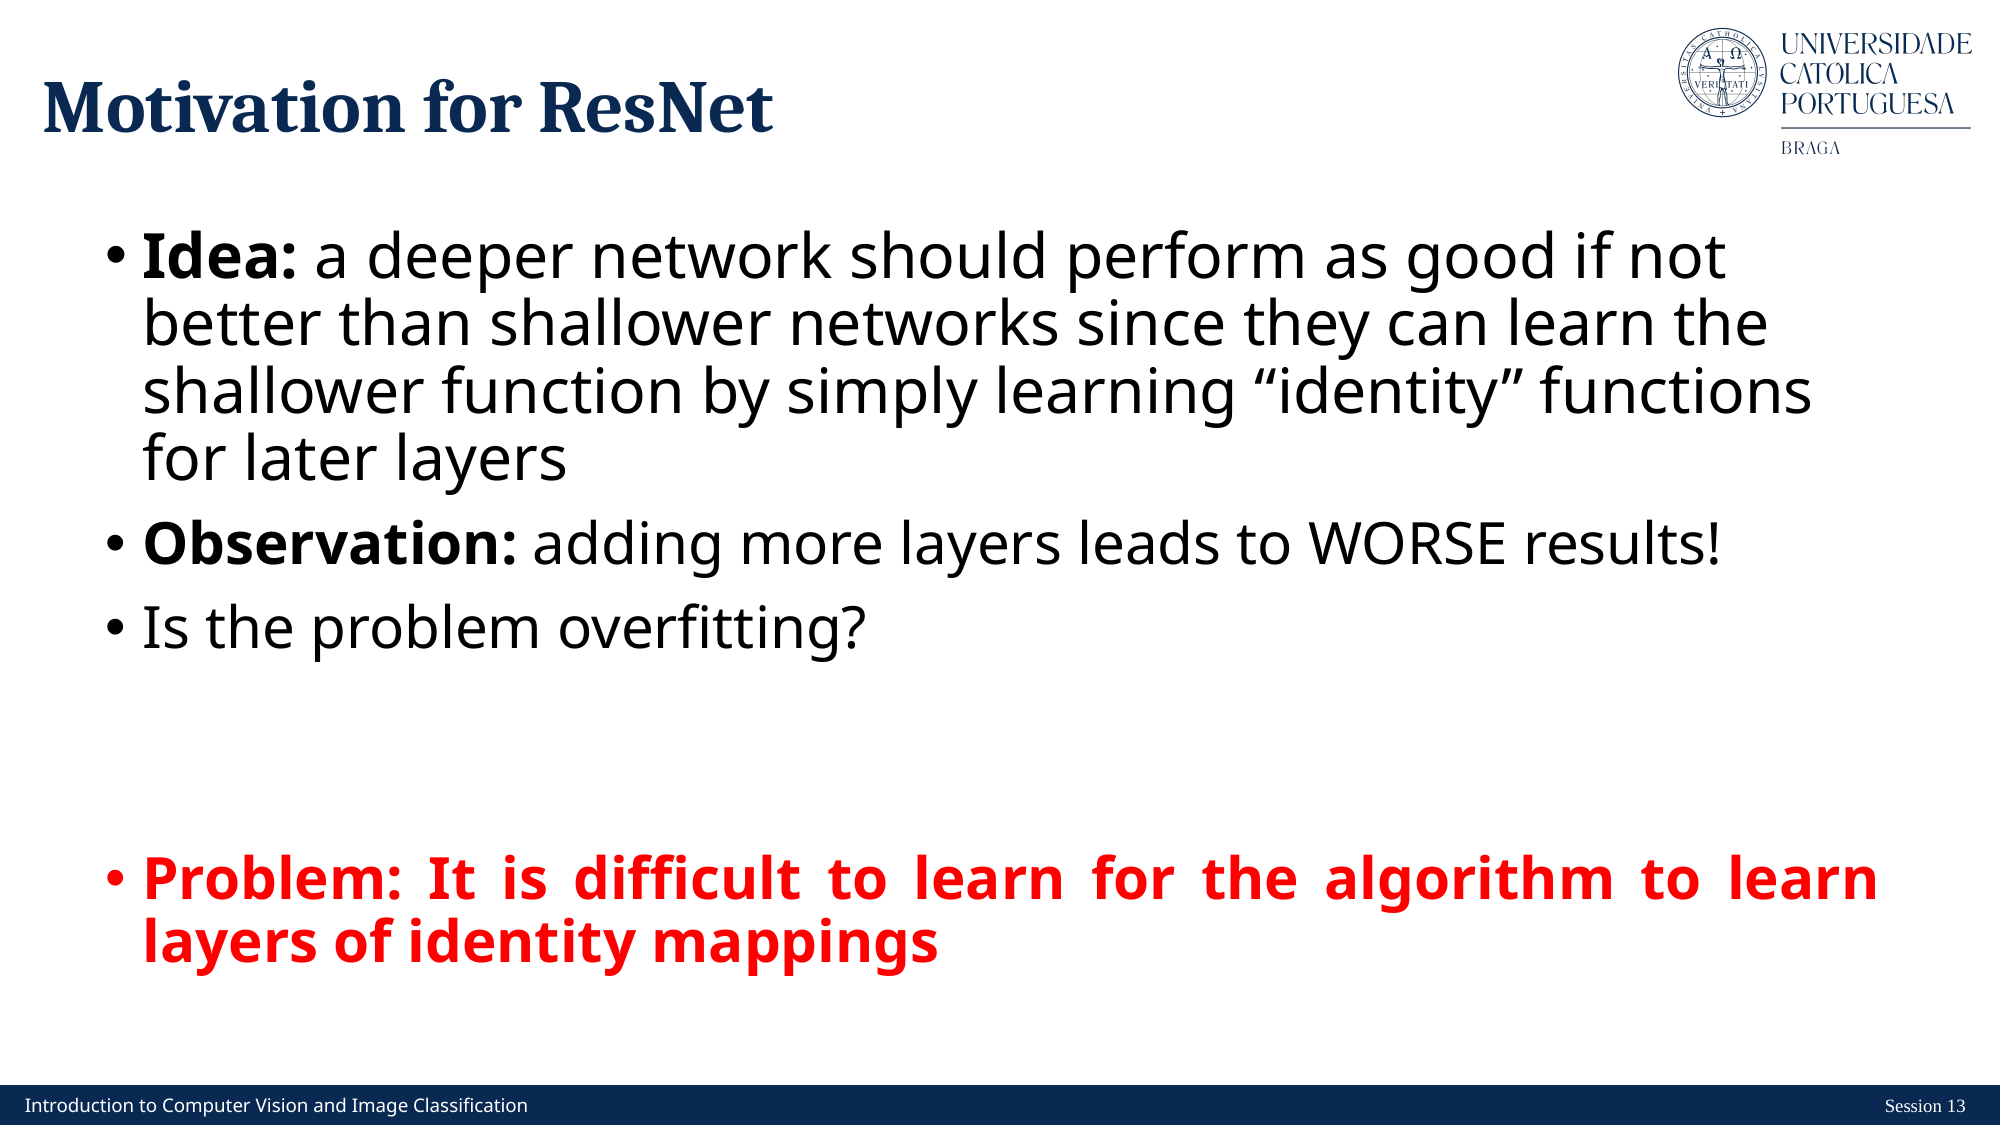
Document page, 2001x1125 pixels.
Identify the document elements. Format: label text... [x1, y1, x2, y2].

picture [1672, 18, 1982, 163]
text_box Session 13 [1126, 1086, 1981, 1125]
text_box [0, 1085, 2000, 1125]
title Motivation for ResNet [27, 0, 1753, 218]
text_box Introduction to Computer Vision and Image Classification [9, 1086, 1126, 1125]
list Idea: a deeper network should perform as good if not better than shallower networks since they can learn the shallower function by simply learning “identity” functions for later layers Observation: adding more layers leads to WORSE results! Is the problem overfitting? Problem: It is difficult to learn for the algorithm to learn layers of identity mappings [89, 216, 1895, 1075]
